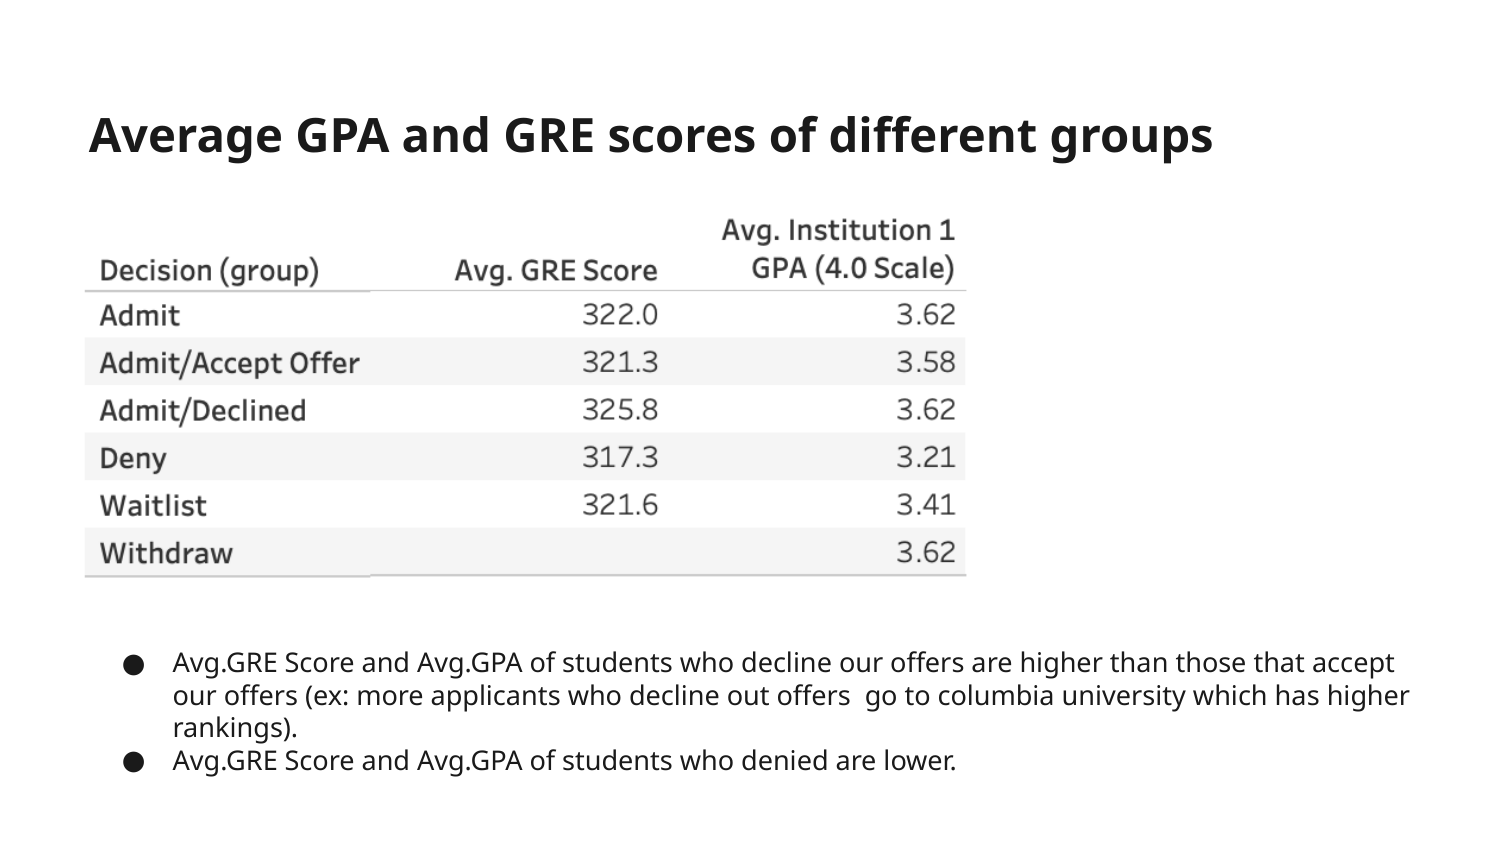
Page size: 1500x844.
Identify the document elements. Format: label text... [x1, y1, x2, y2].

text_box Avg.GRE Score and Avg.GPA of students who decline our offers are higher than those that accept our offers (ex: more applicants who decline out offers go to columbia university which has higher rankings). Avg.GRE Score and Avg.GPA of students who denied are lower. [82, 630, 1461, 791]
picture [73, 182, 1139, 669]
title Average GPA and GRE scores of different groups [73, 90, 1390, 179]
